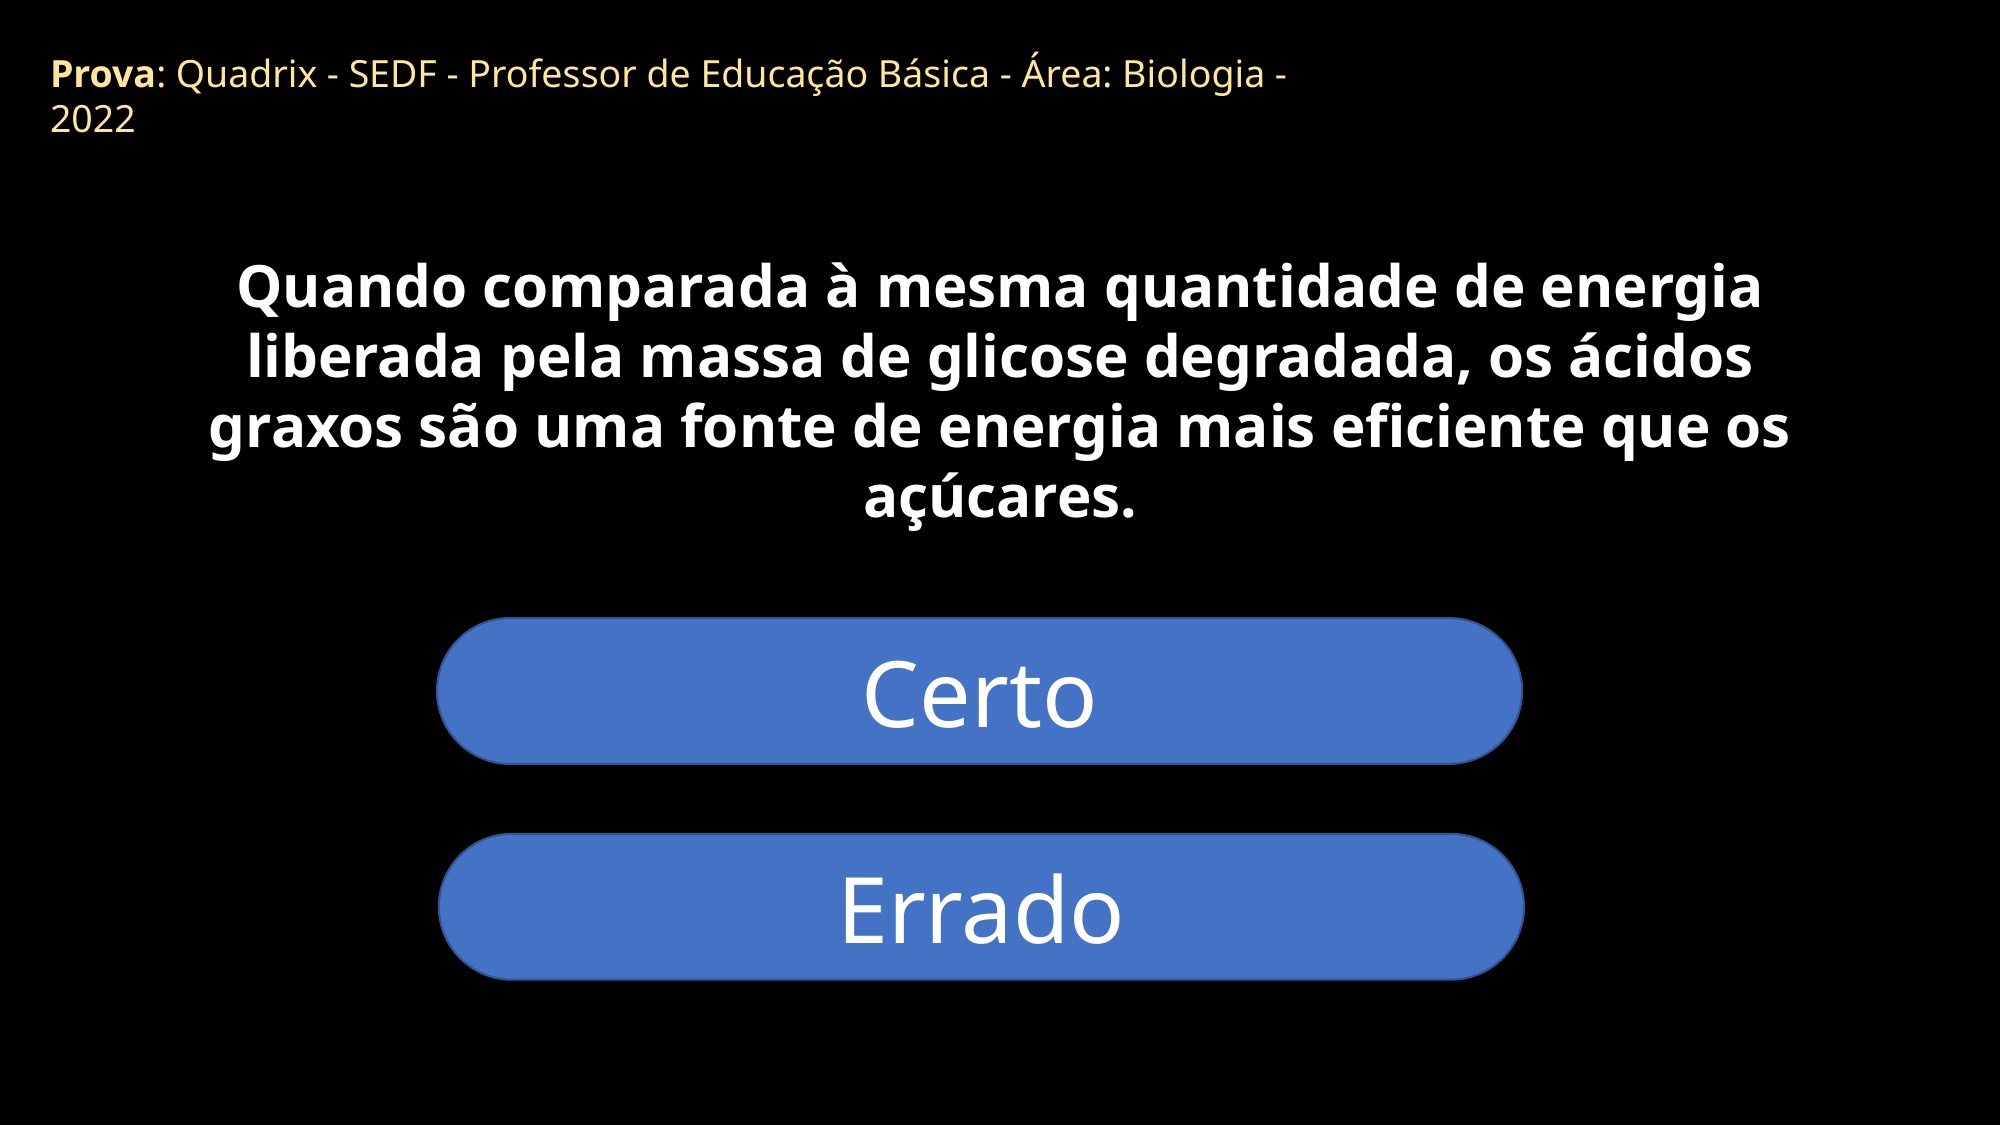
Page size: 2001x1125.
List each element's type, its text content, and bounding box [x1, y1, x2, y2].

text_box Errado [437, 832, 1526, 981]
text_box Certo [435, 617, 1524, 765]
text_box Prova: Quadrix - SEDF - Professor de Educação Básica - Área: Biologia - 2022 [35, 42, 1341, 148]
text_box Quando comparada à mesma quantidade de energia liberada pela massa de glicose degradada, os ácidos graxos são uma fonte de energia mais eficiente que os açúcares. [192, 242, 1808, 537]
